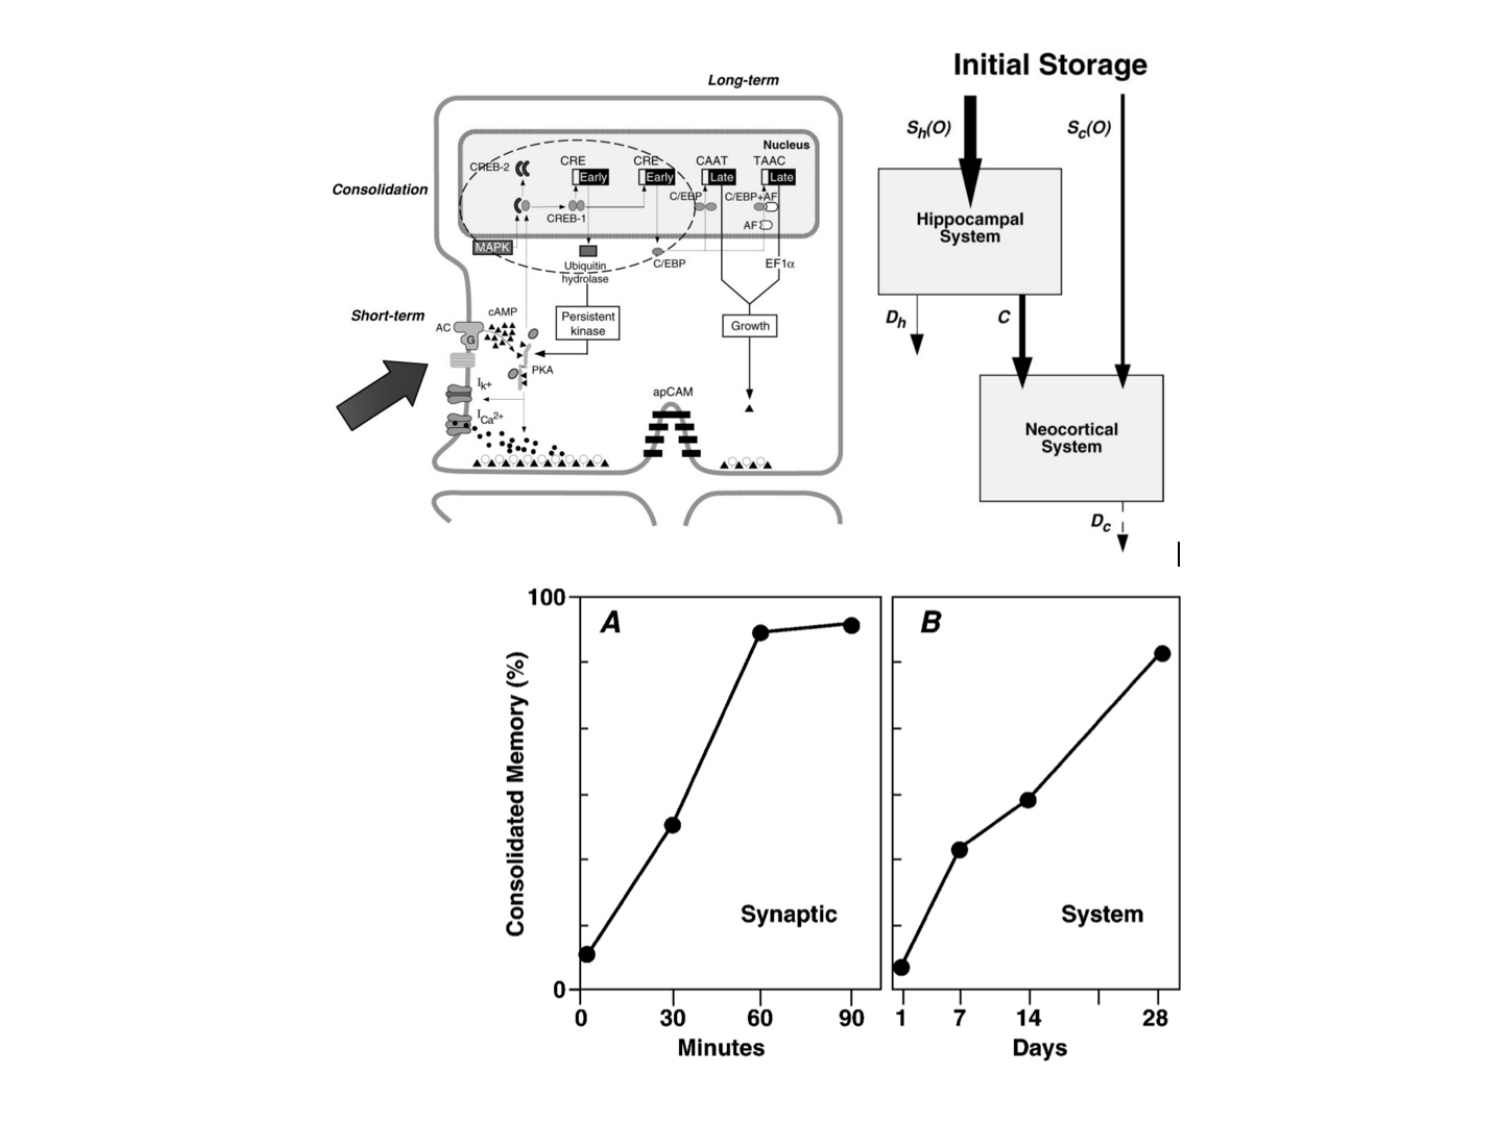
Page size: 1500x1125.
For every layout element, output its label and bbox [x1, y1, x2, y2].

picture [293, 51, 1207, 1074]
